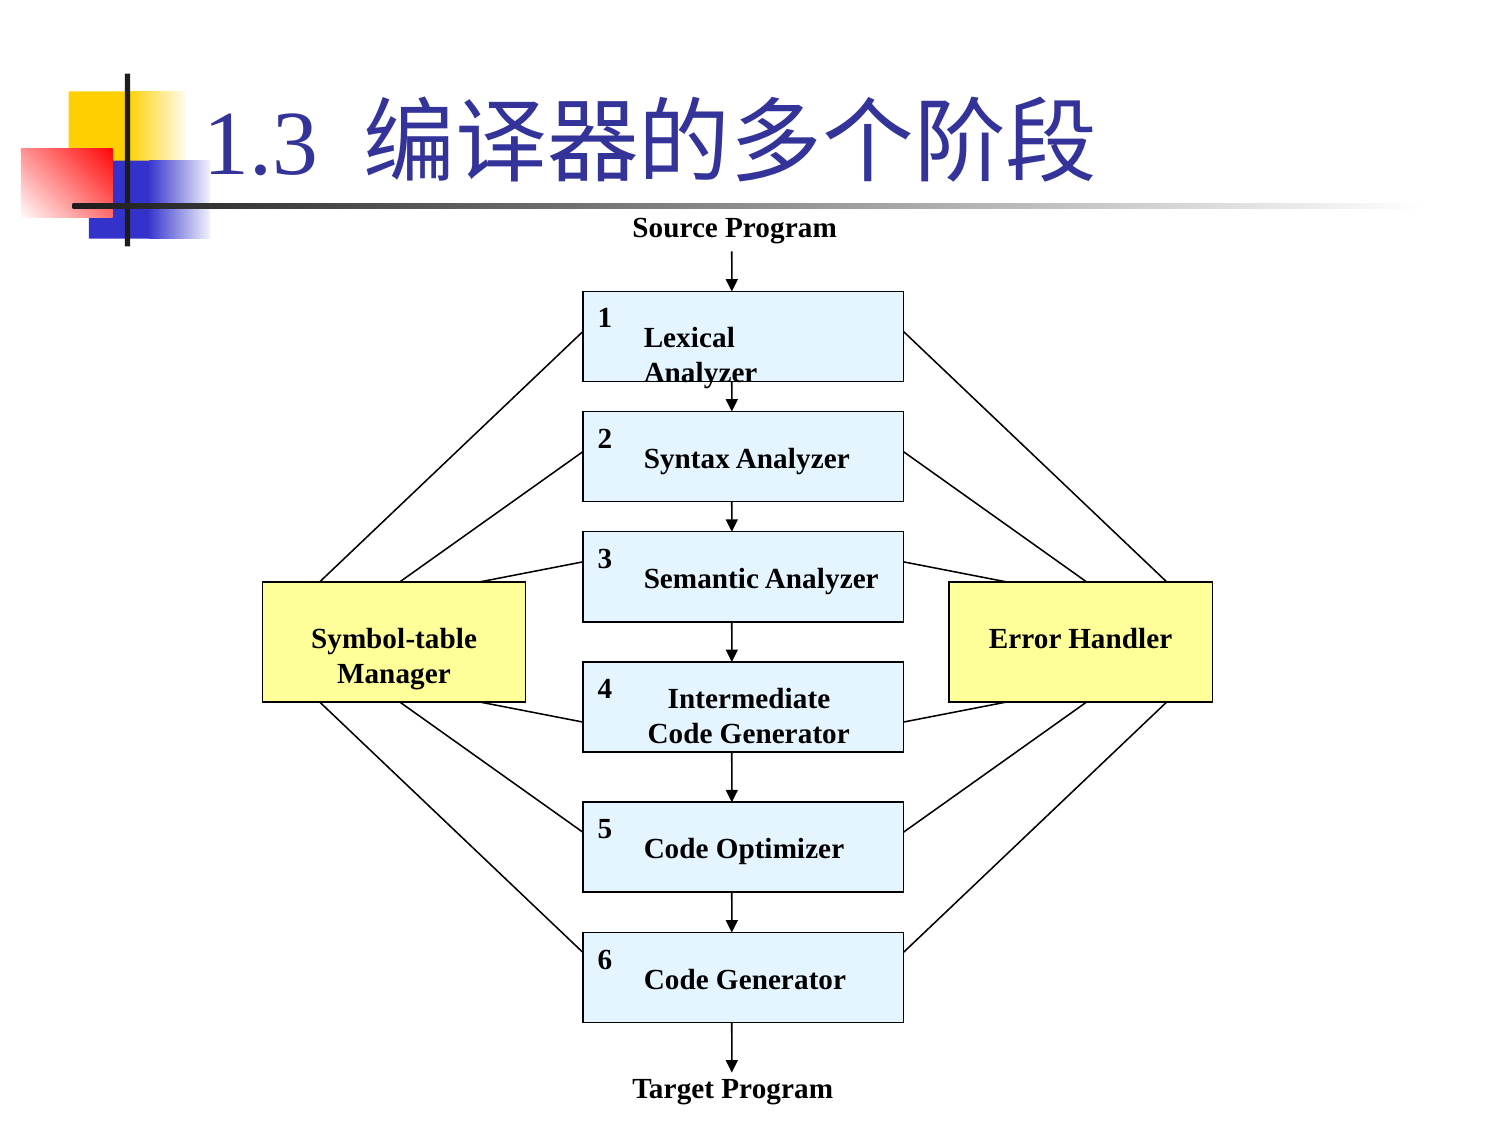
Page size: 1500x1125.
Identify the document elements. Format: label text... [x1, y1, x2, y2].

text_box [262, 200, 1213, 1113]
title 1.3 编译器的多个阶段 [188, 12, 1468, 200]
